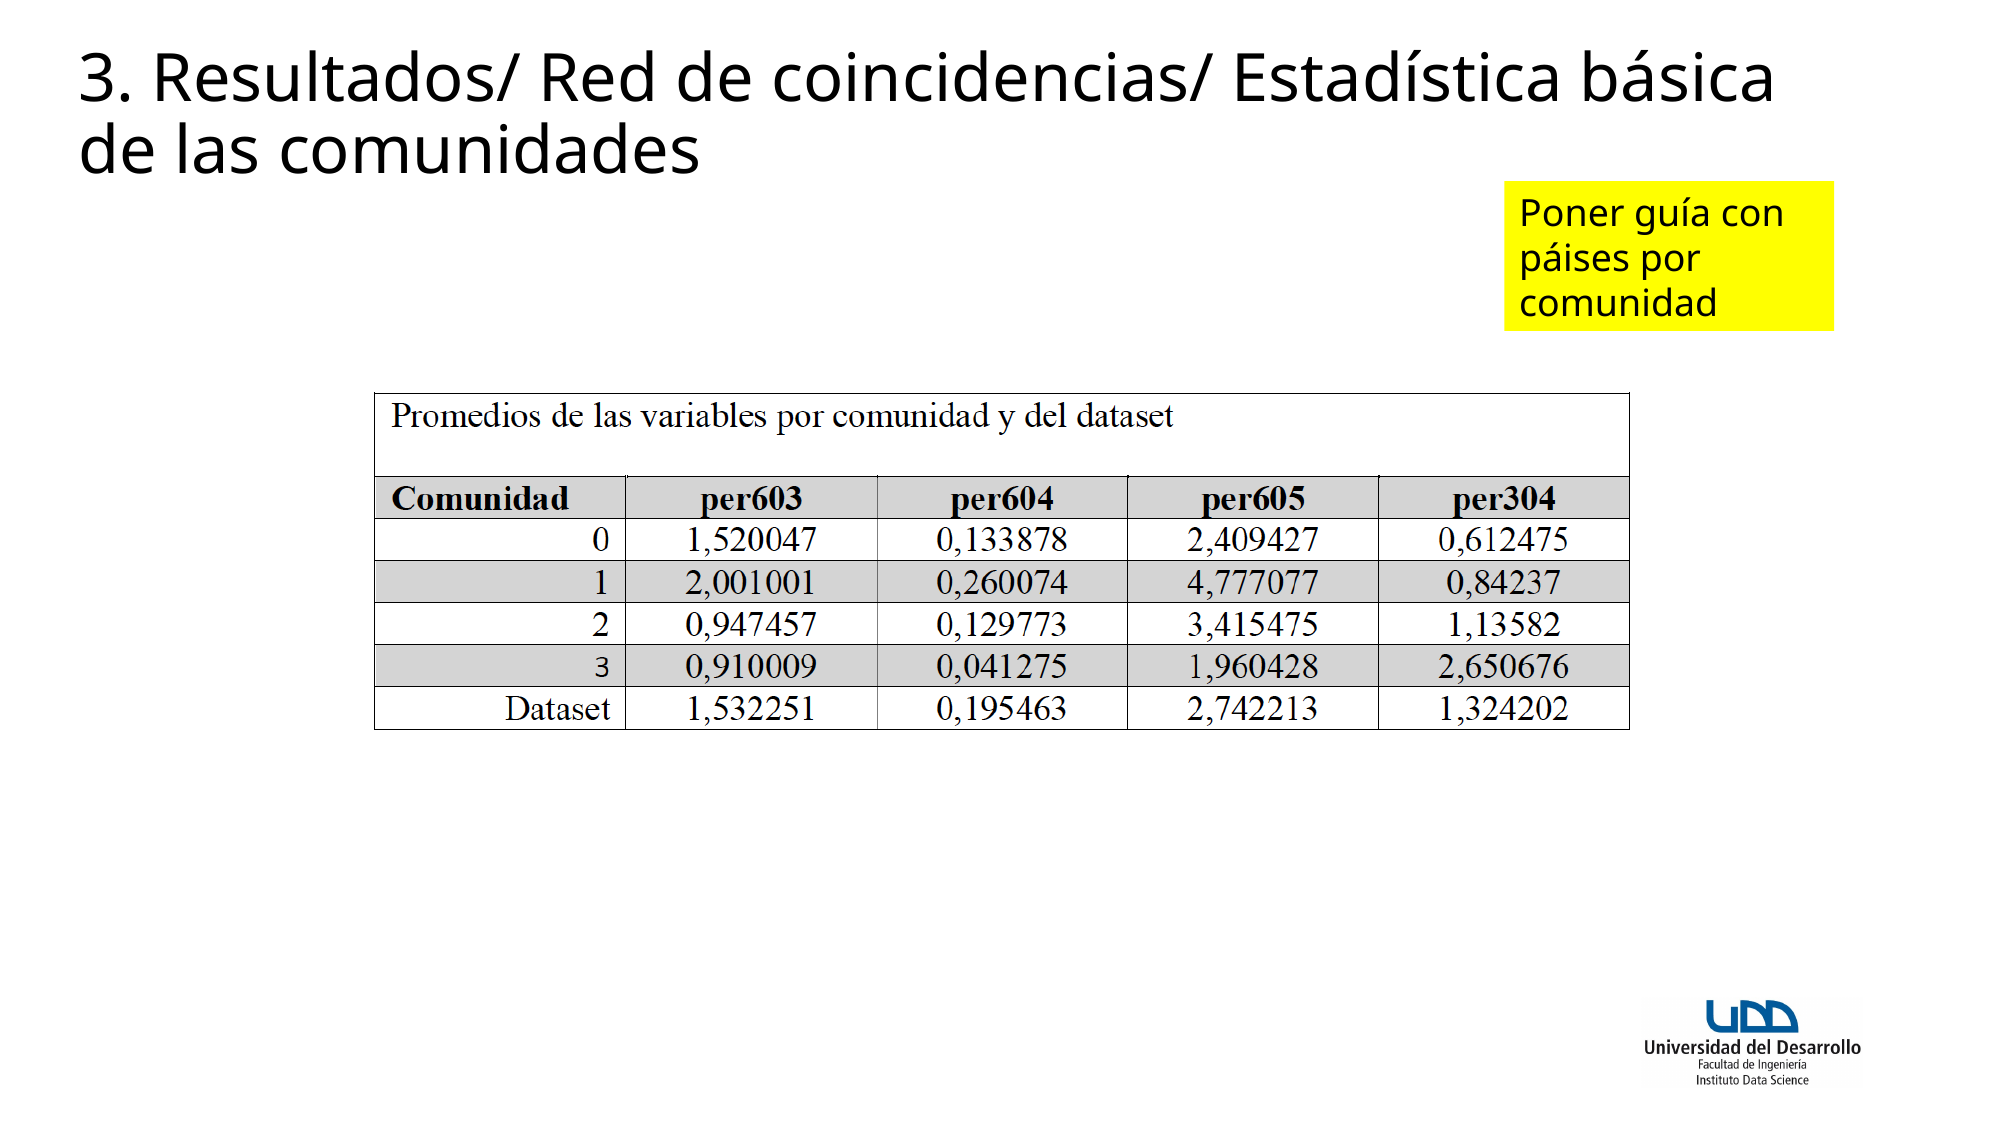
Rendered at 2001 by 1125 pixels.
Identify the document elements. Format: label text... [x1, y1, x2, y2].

picture [1641, 997, 1863, 1088]
picture [361, 385, 1638, 740]
text_box Poner guía con páises por comunidad [1504, 181, 1835, 331]
title 3. Resultados/ Red de coincidencias/ Estadística básica de las comunidades [63, 32, 1890, 200]
